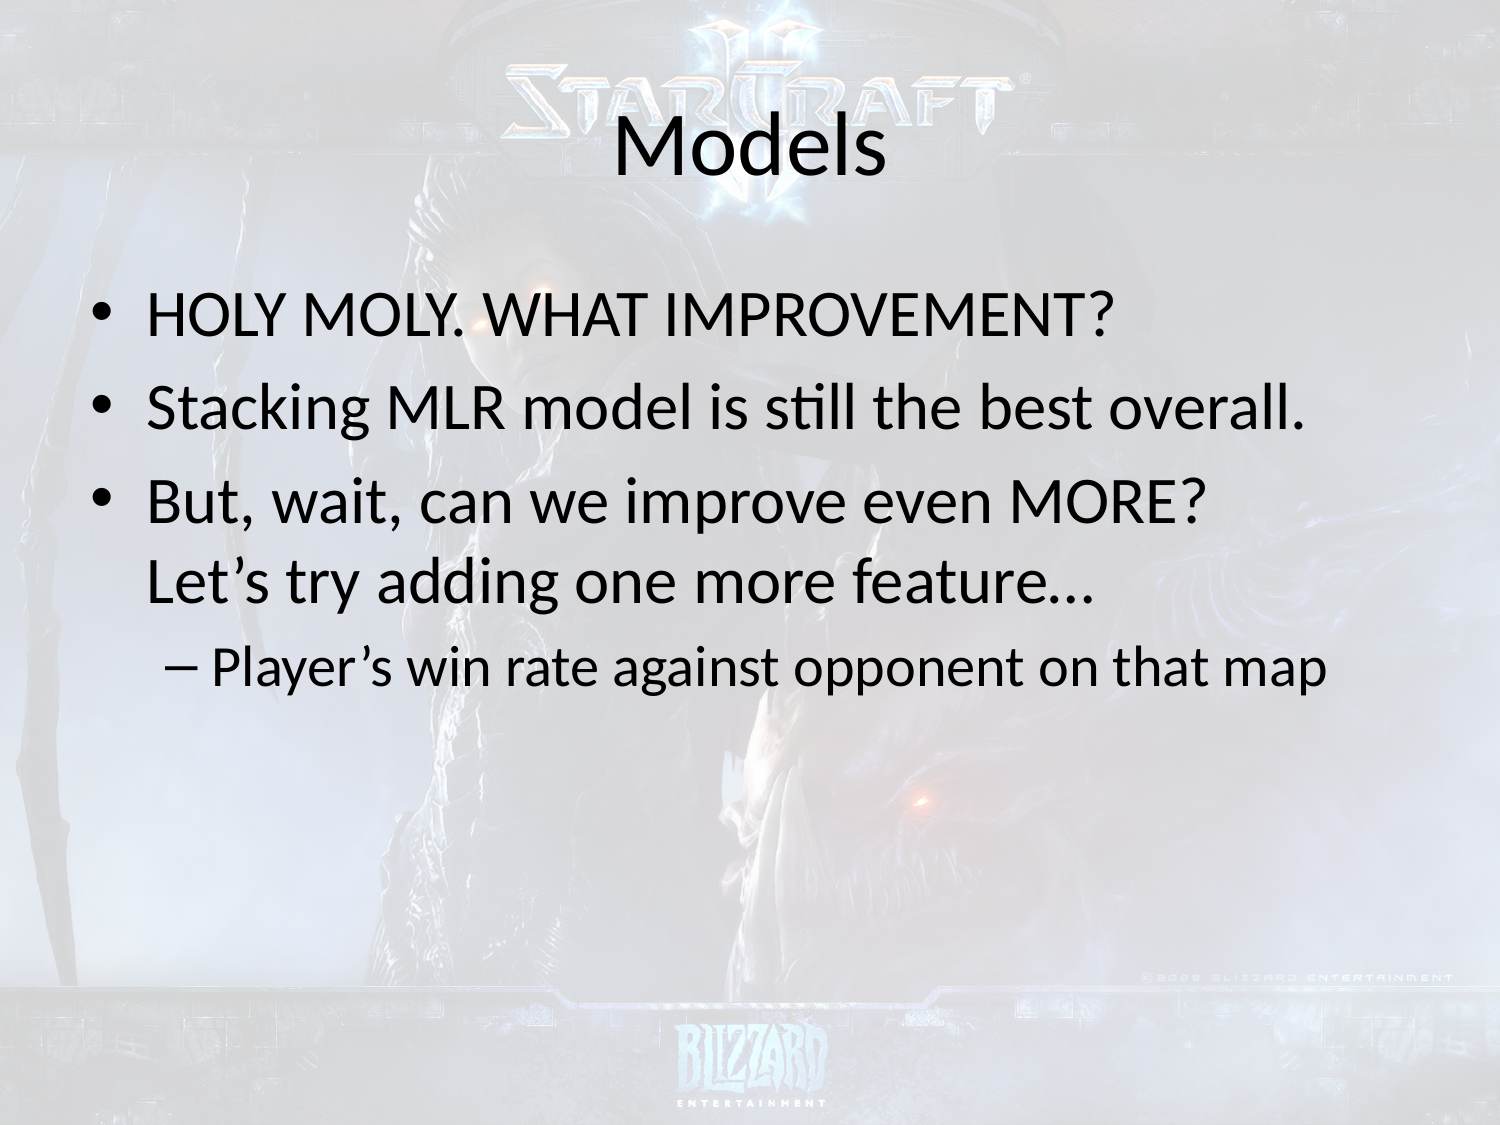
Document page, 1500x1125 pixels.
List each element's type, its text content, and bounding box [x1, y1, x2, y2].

list HOLY MOLY. WHAT IMPROVEMENT? Stacking MLR model is still the best overall. But, wait, can we improve even MORE? Let’s try adding one more feature… Player’s win rate against opponent on that map [75, 262, 1425, 1005]
title Models [75, 45, 1425, 233]
